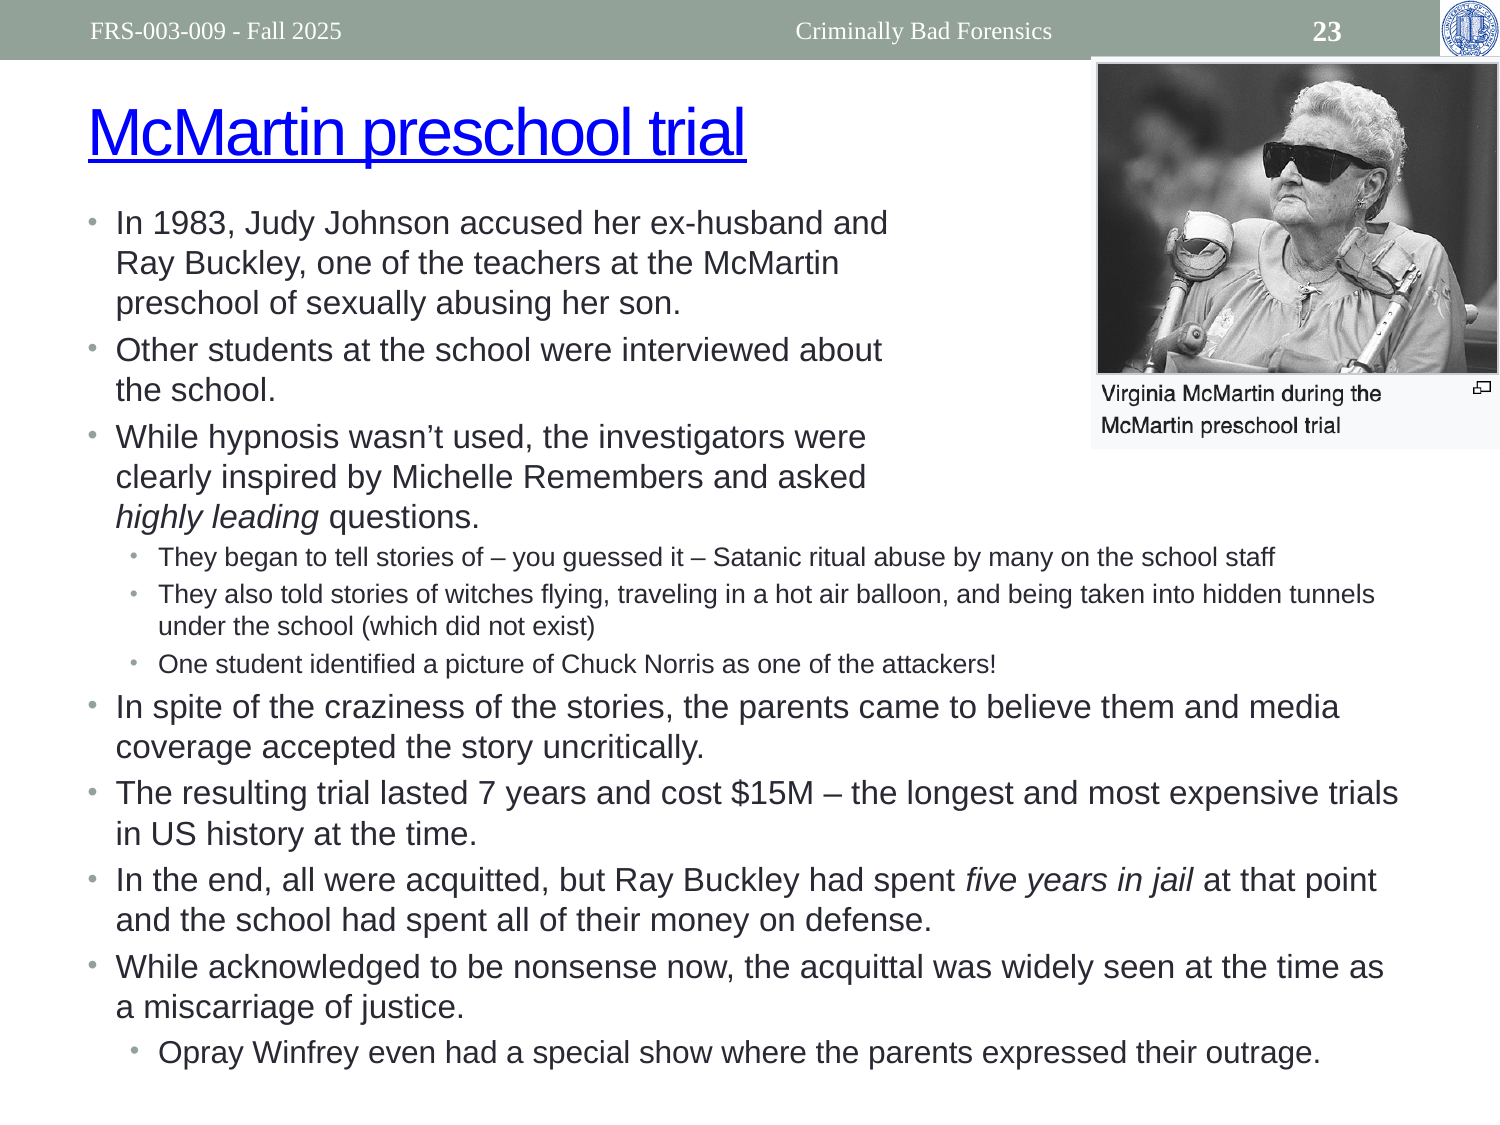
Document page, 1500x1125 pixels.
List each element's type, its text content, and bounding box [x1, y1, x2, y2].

title McMartin preschool trial [72, 77, 1087, 181]
slide_number FRS-003-009 - Fall 2025 [75, 3, 550, 57]
list In 1983, Judy Johnson accused her ex-husband and Ray Buckley, one of the teachers at the McMartin preschool of sexually abusing her son. Other students at the school were interviewed about the school. While hypnosis wasn’t used, the investigators were clearly inspired by Michelle Remembers and asked highly leading questions. They began to tell stories of – you guessed it – Satanic ritual abuse by many on the school staff They also told stories of witches flying, traveling in a hot air balloon, and being taken into hidden tunnels under the school (which did not exist) One student identified a picture of Chuck Norris as one of the attackers! In spite of the craziness of the stories, the parents came to believe them and media coverage accepted the story uncritically. The resulting trial lasted 7 years and cost $15M – the longest and most expensive trials in US history at the time. In the end, all were acquitted, but Ray Buckley had spent five years in jail at that point and the school had spent all of their money on defense. While acknowledged to be nonsense now, the acquittal was widely seen at the time as a miscarriage of justice. Opray Winfrey even had a special show where the parents expressed their outrage. [72, 193, 1423, 1087]
footer Criminally Bad Forensics [562, 3, 1286, 57]
picture [1090, 0, 1500, 449]
slide_number 23 [1297, 3, 1425, 53]
